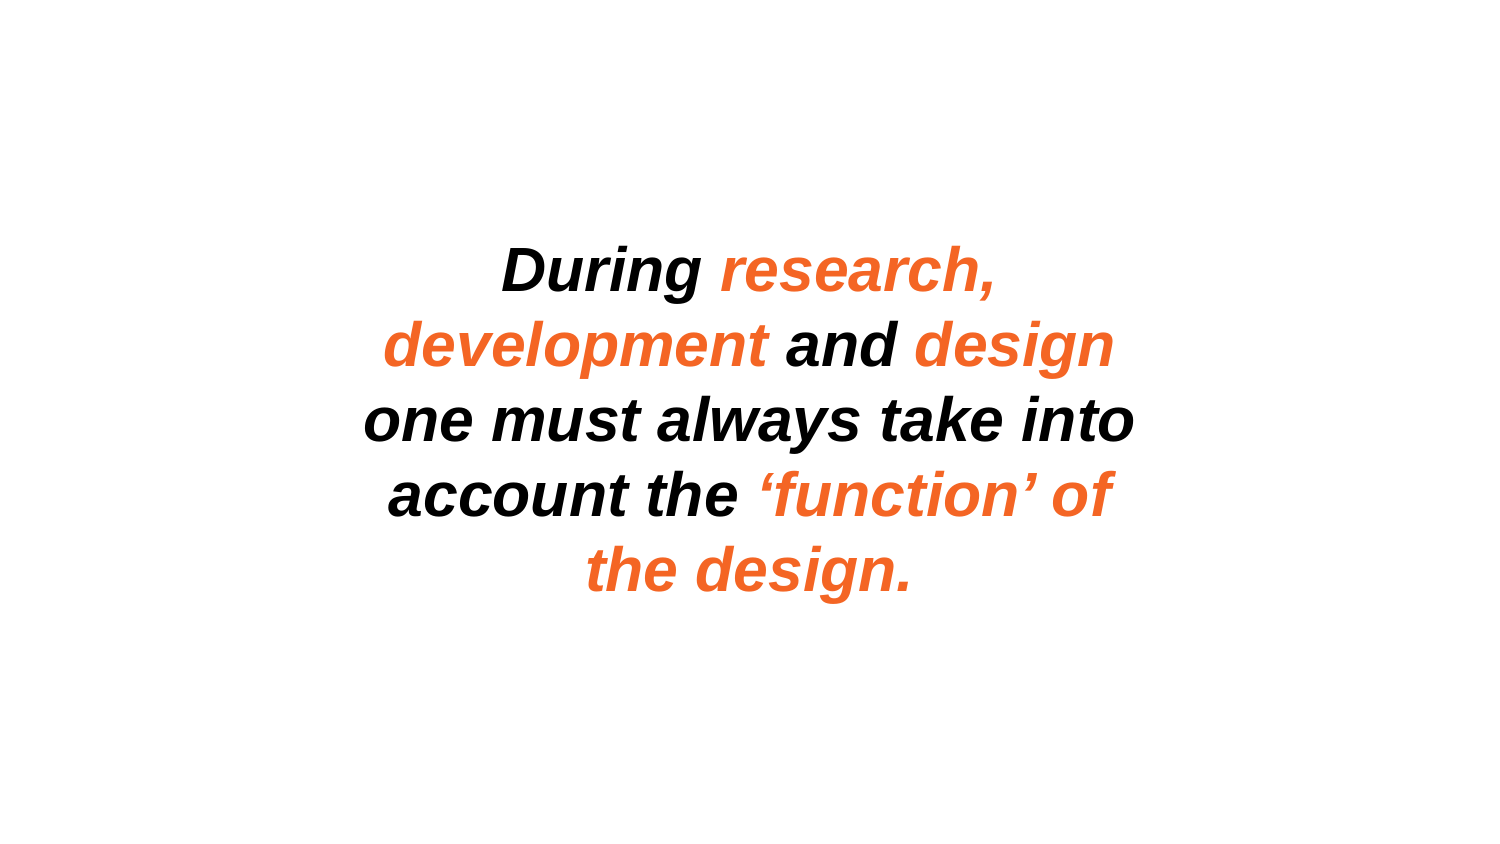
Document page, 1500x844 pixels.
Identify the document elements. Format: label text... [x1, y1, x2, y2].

text_box During research, development and design one must always take into account the ‘function’ of the design. [340, 213, 1160, 341]
